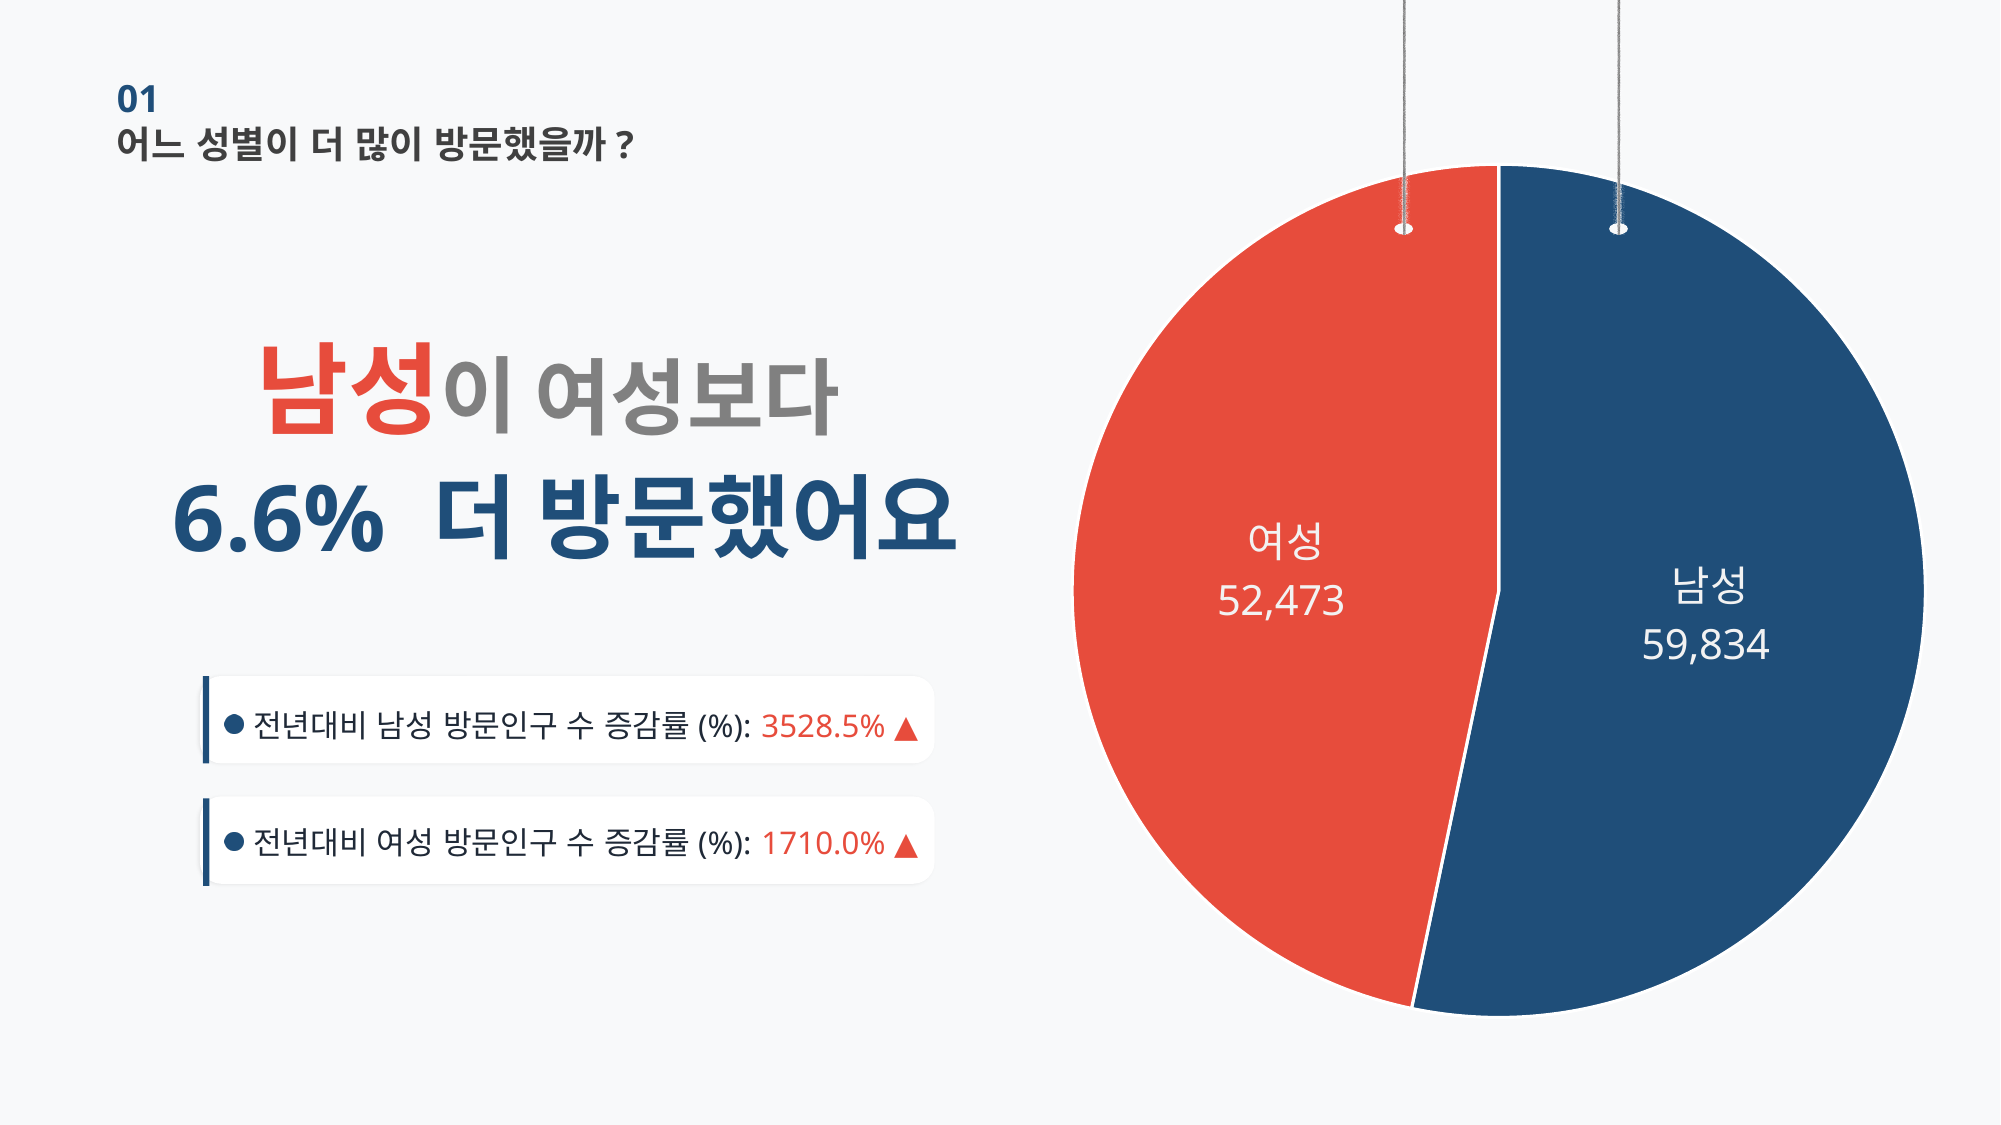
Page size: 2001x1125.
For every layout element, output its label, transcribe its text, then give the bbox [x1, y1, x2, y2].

text_box 전년대비 여성 방문인구 수 증감률(%): [253, 826, 761, 858]
text_box [210, 796, 881, 884]
text_box [202, 676, 210, 764]
text_box 01 [116, 66, 796, 112]
picture [1612, 0, 1625, 235]
text_box [203, 798, 210, 886]
picture [224, 832, 244, 852]
chart [881, 146, 2000, 1036]
text_box 3528.5% ▲ [761, 707, 881, 743]
text_box 남성이 [256, 350, 548, 422]
text_box 어느 성별이 더 많이 방문했을까? [116, 112, 796, 175]
text_box [199, 806, 203, 874]
text_box 여성보다 [534, 358, 881, 431]
picture [224, 714, 244, 734]
text_box [210, 675, 881, 764]
text_box 6.6% 더 방문했어요 [166, 452, 881, 579]
text_box 1710.0% ▲ [761, 824, 881, 861]
text_box 전년대비 남성 방문인구 수 증감률(%): [253, 708, 761, 741]
picture [1398, 0, 1411, 235]
